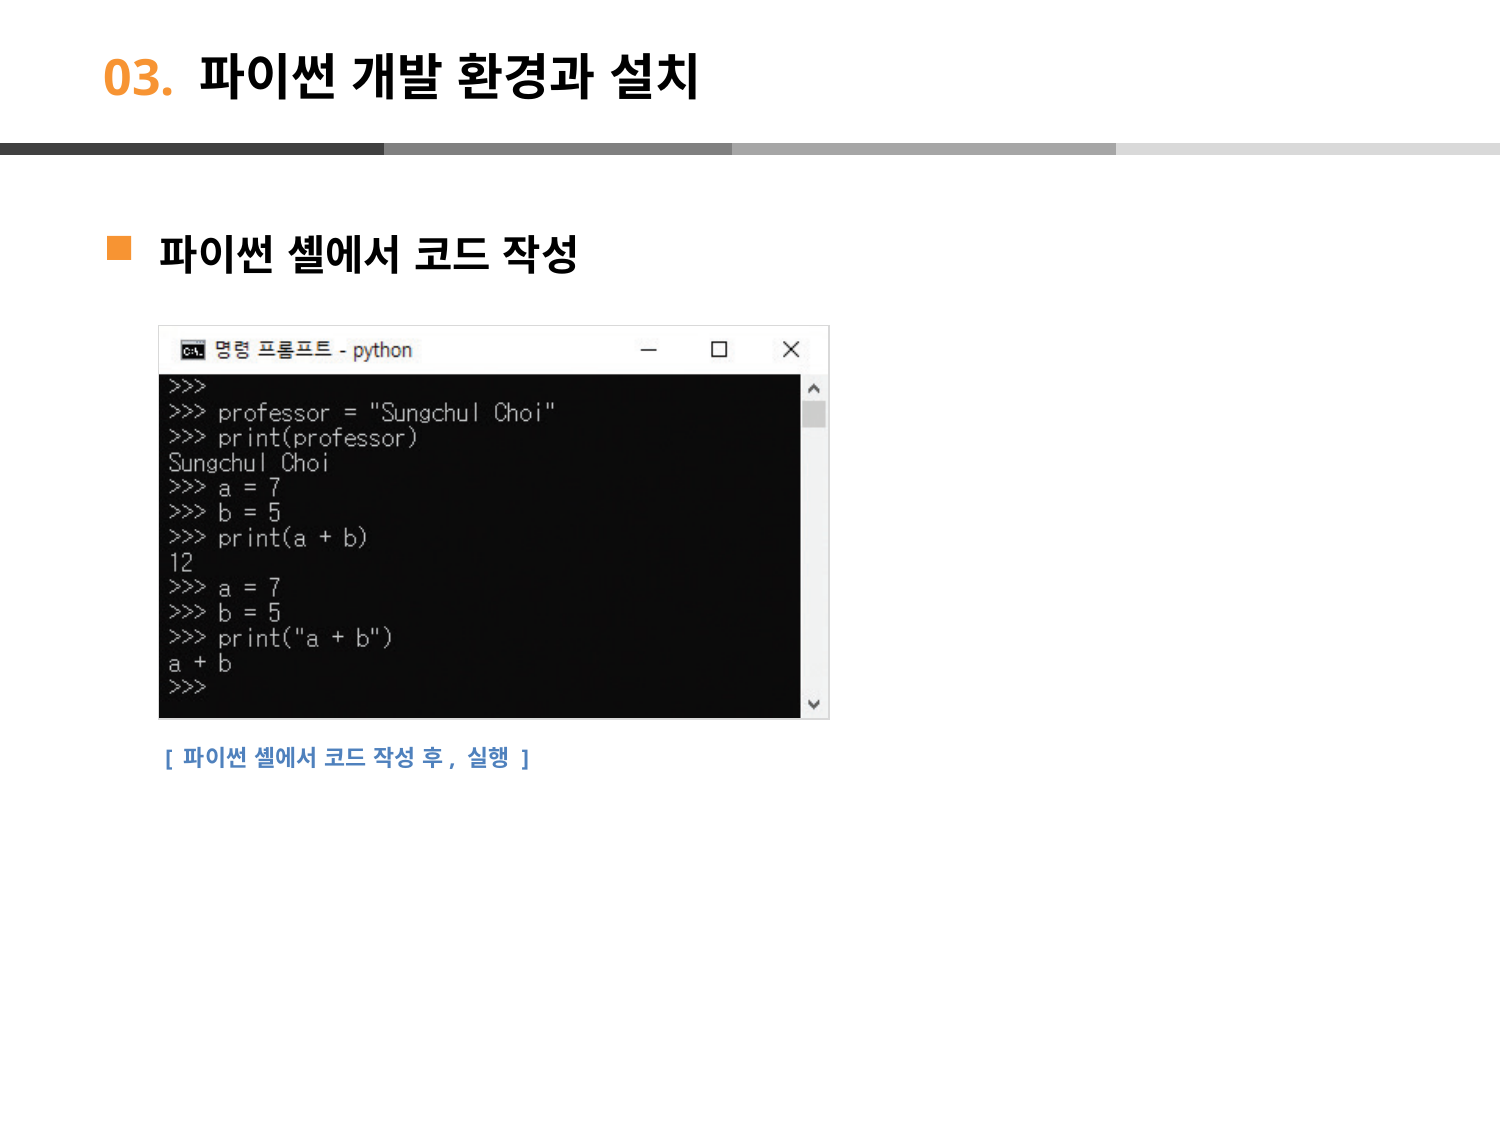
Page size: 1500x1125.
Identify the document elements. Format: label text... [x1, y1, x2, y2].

picture [159, 326, 829, 719]
title 03. 파이썬 개발 환경과 설치 [88, 30, 1211, 121]
list 파이썬 셸에서 코드 작성 [88, 196, 1436, 291]
text_box [ 파이썬 셸에서 코드 작성 후, 실행 ] [149, 727, 1025, 787]
